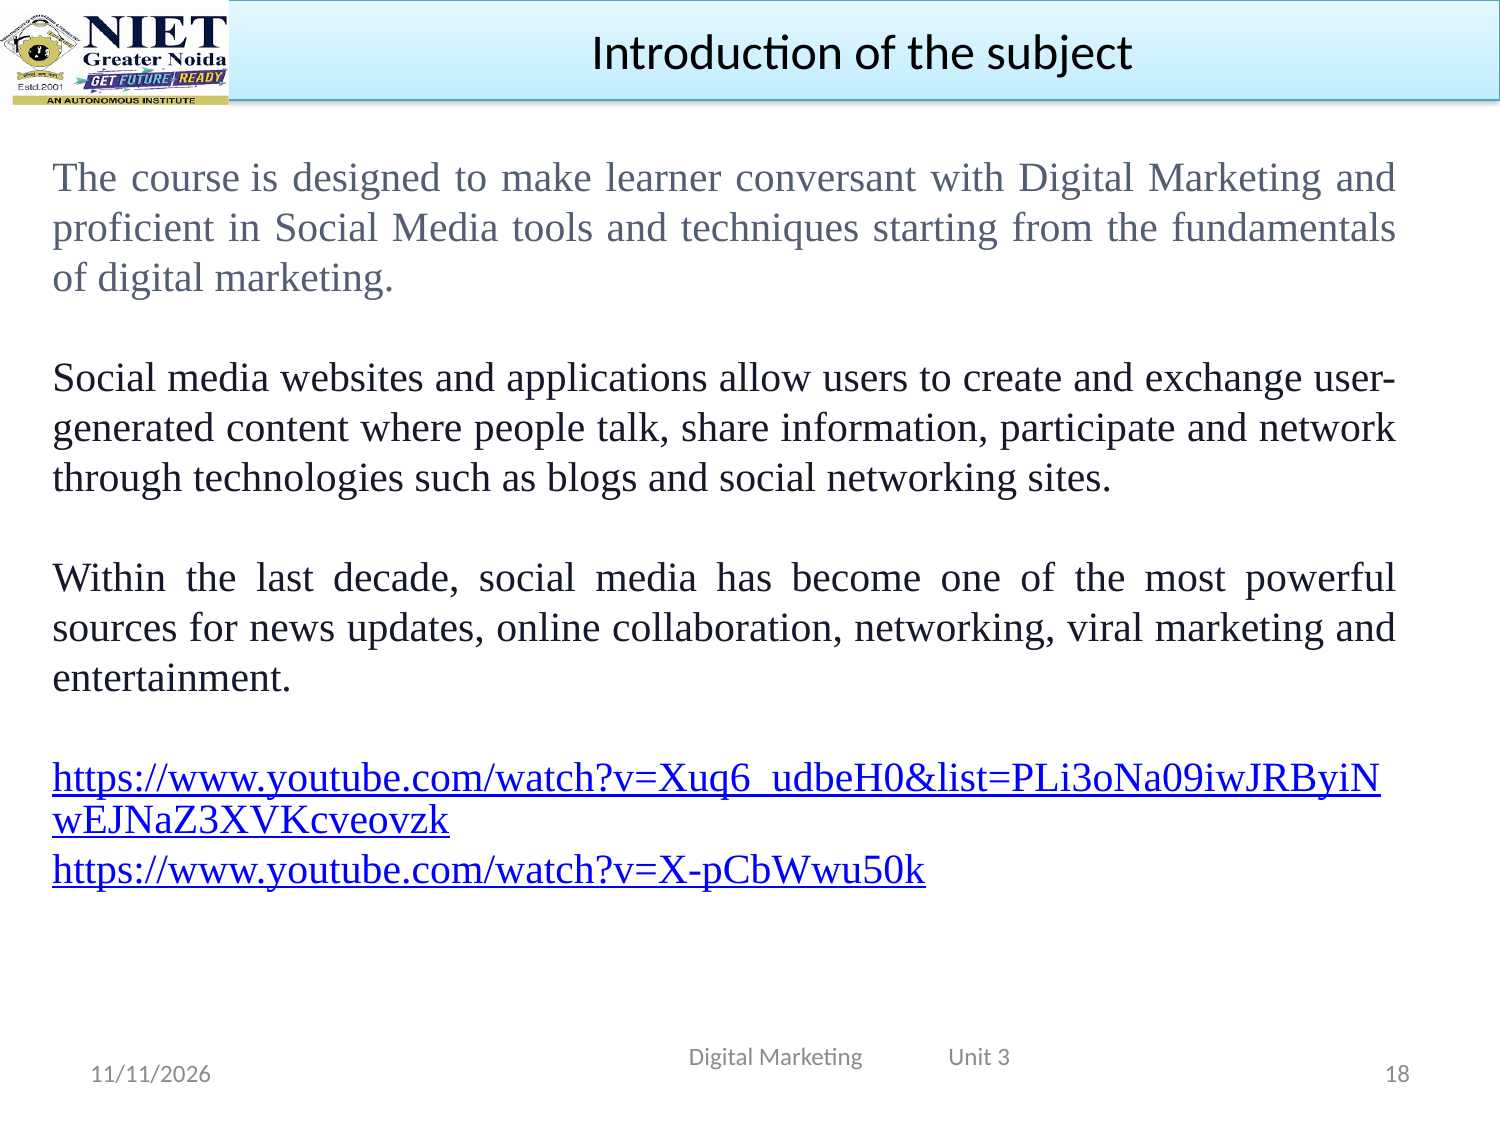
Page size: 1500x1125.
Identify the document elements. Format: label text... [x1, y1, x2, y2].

slide_number 28-May-24 [75, 1042, 425, 1103]
slide_number 18 [1074, 1042, 1425, 1103]
footer Digital Marketing Unit 3 [462, 1025, 1238, 1085]
text_box Introduction of the subject [231, 0, 1500, 101]
picture [0, 0, 229, 131]
text_box The course is designed to make learner conversant with Digital Marketing and proficient in Social Media tools and techniques starting from the fundamentals of digital marketing. Social media websites and applications allow users to create and exchange user-generated content where people talk, share information, participate and network through technologies such as blogs and social networking sites. Within the last decade, social media has become one of the most powerful sources for news updates, online collaboration, networking, viral marketing and entertainment. https://www.youtube.com/watch?v=Xuq6_udbeH0&list=PLi3oNa09iwJRByiNwEJNaZ3XVKcveovzk https://www.youtube.com/watch?v=X-pCbWwu50k [37, 142, 1413, 908]
